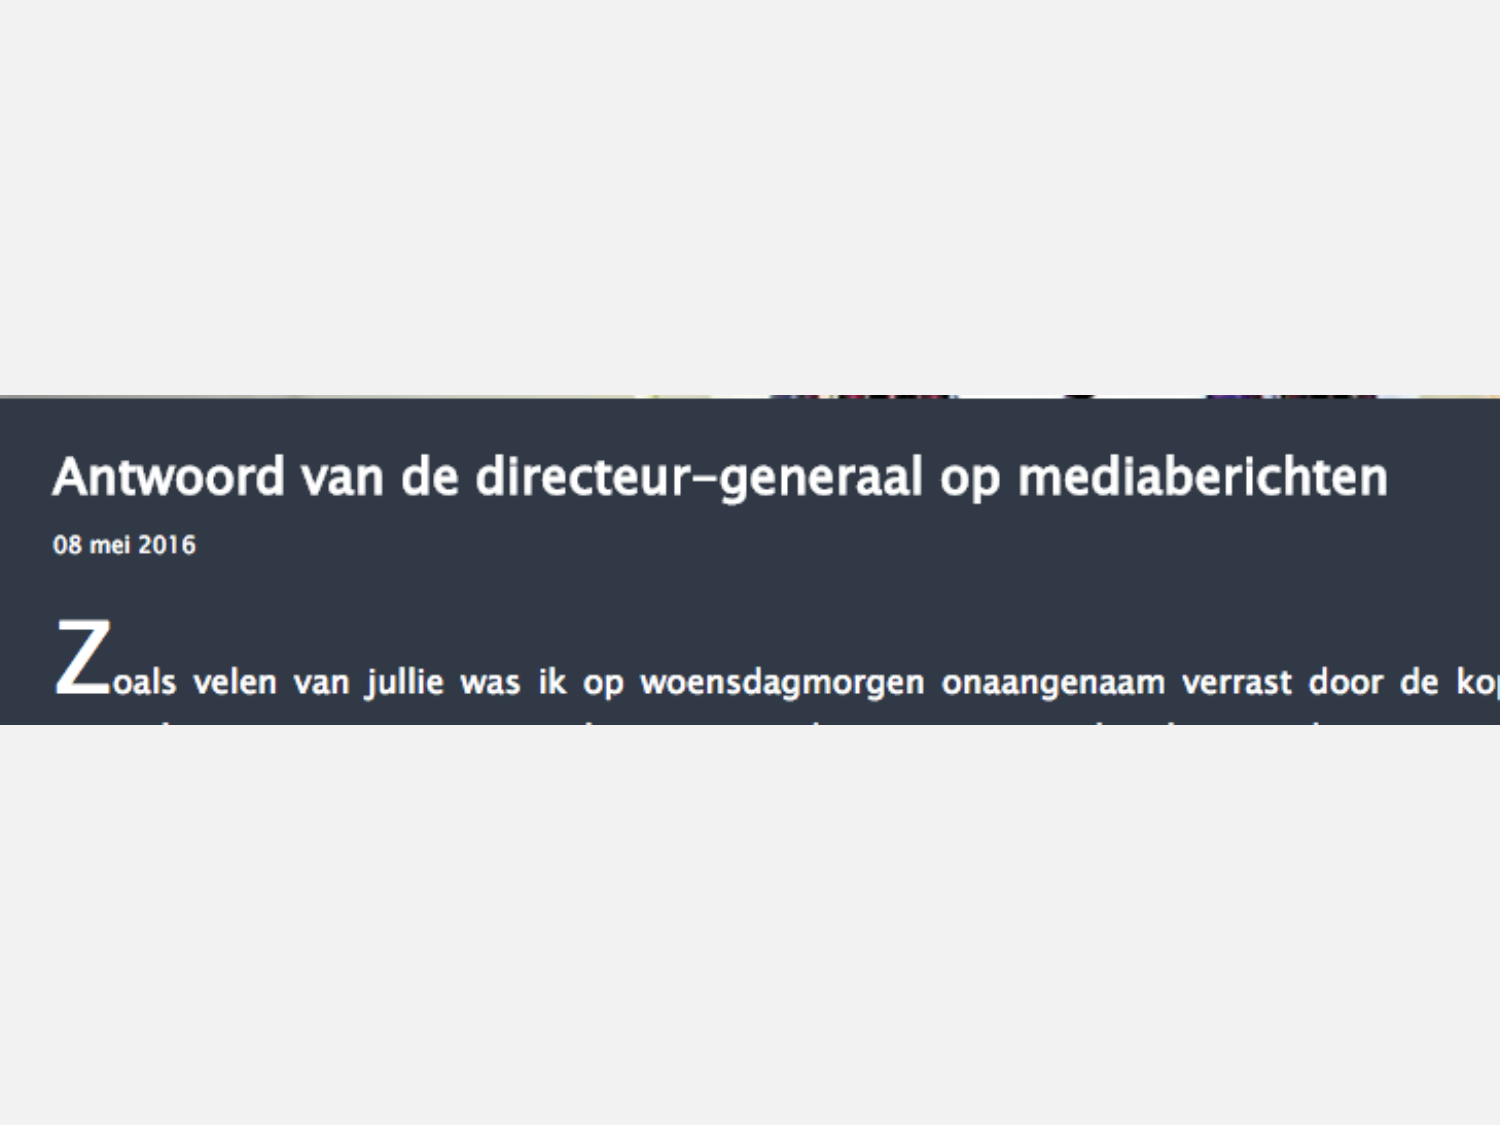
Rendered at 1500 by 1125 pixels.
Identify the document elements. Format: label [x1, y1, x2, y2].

picture [0, 395, 1500, 726]
